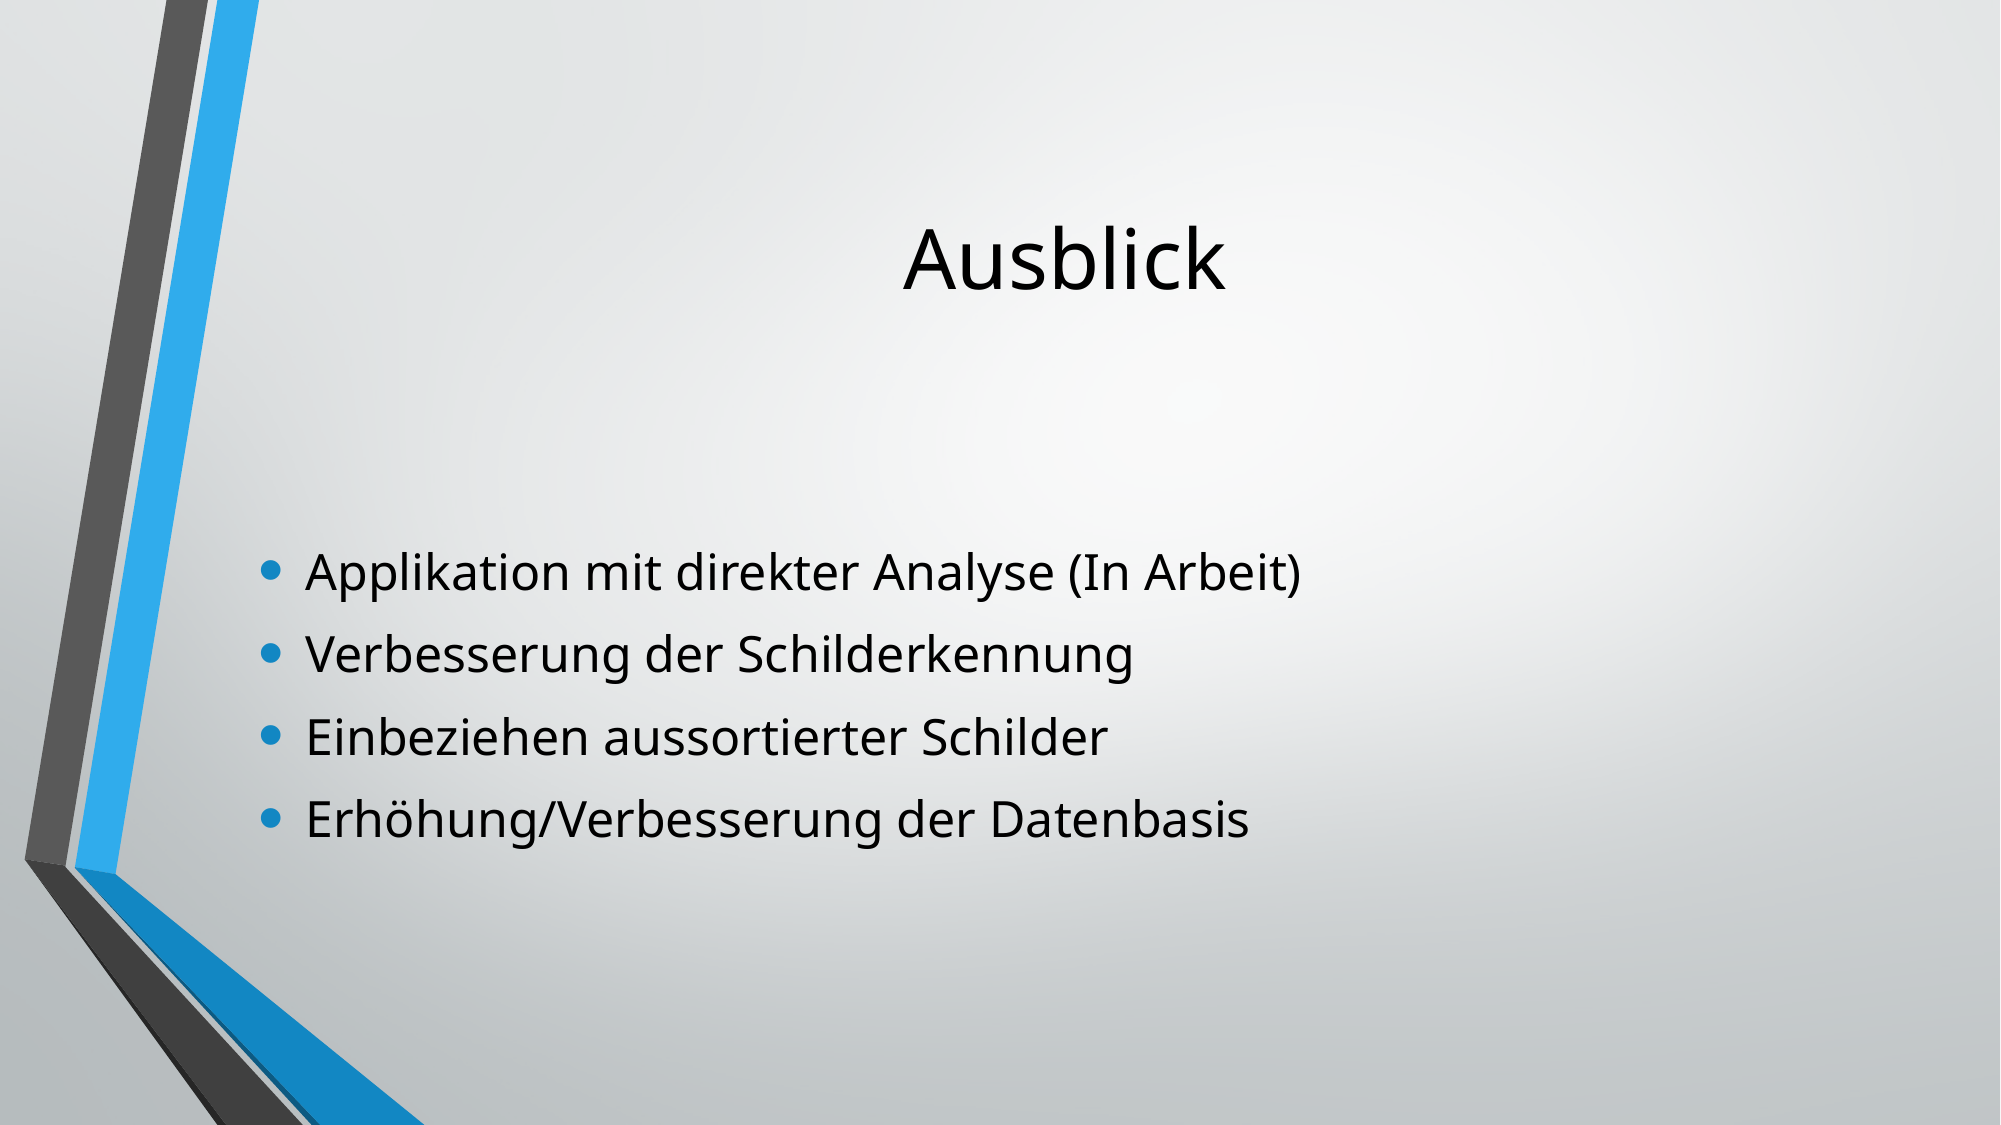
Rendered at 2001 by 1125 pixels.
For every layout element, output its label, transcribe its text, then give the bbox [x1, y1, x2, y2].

list Applikation mit direkter Analyse (In Arbeit) Verbesserung der Schilderkennung Einbeziehen aussortierter Schilder Erhöhung/Verbesserung der Datenbasis [243, 437, 1887, 950]
title Ausblick [243, 112, 1887, 400]
